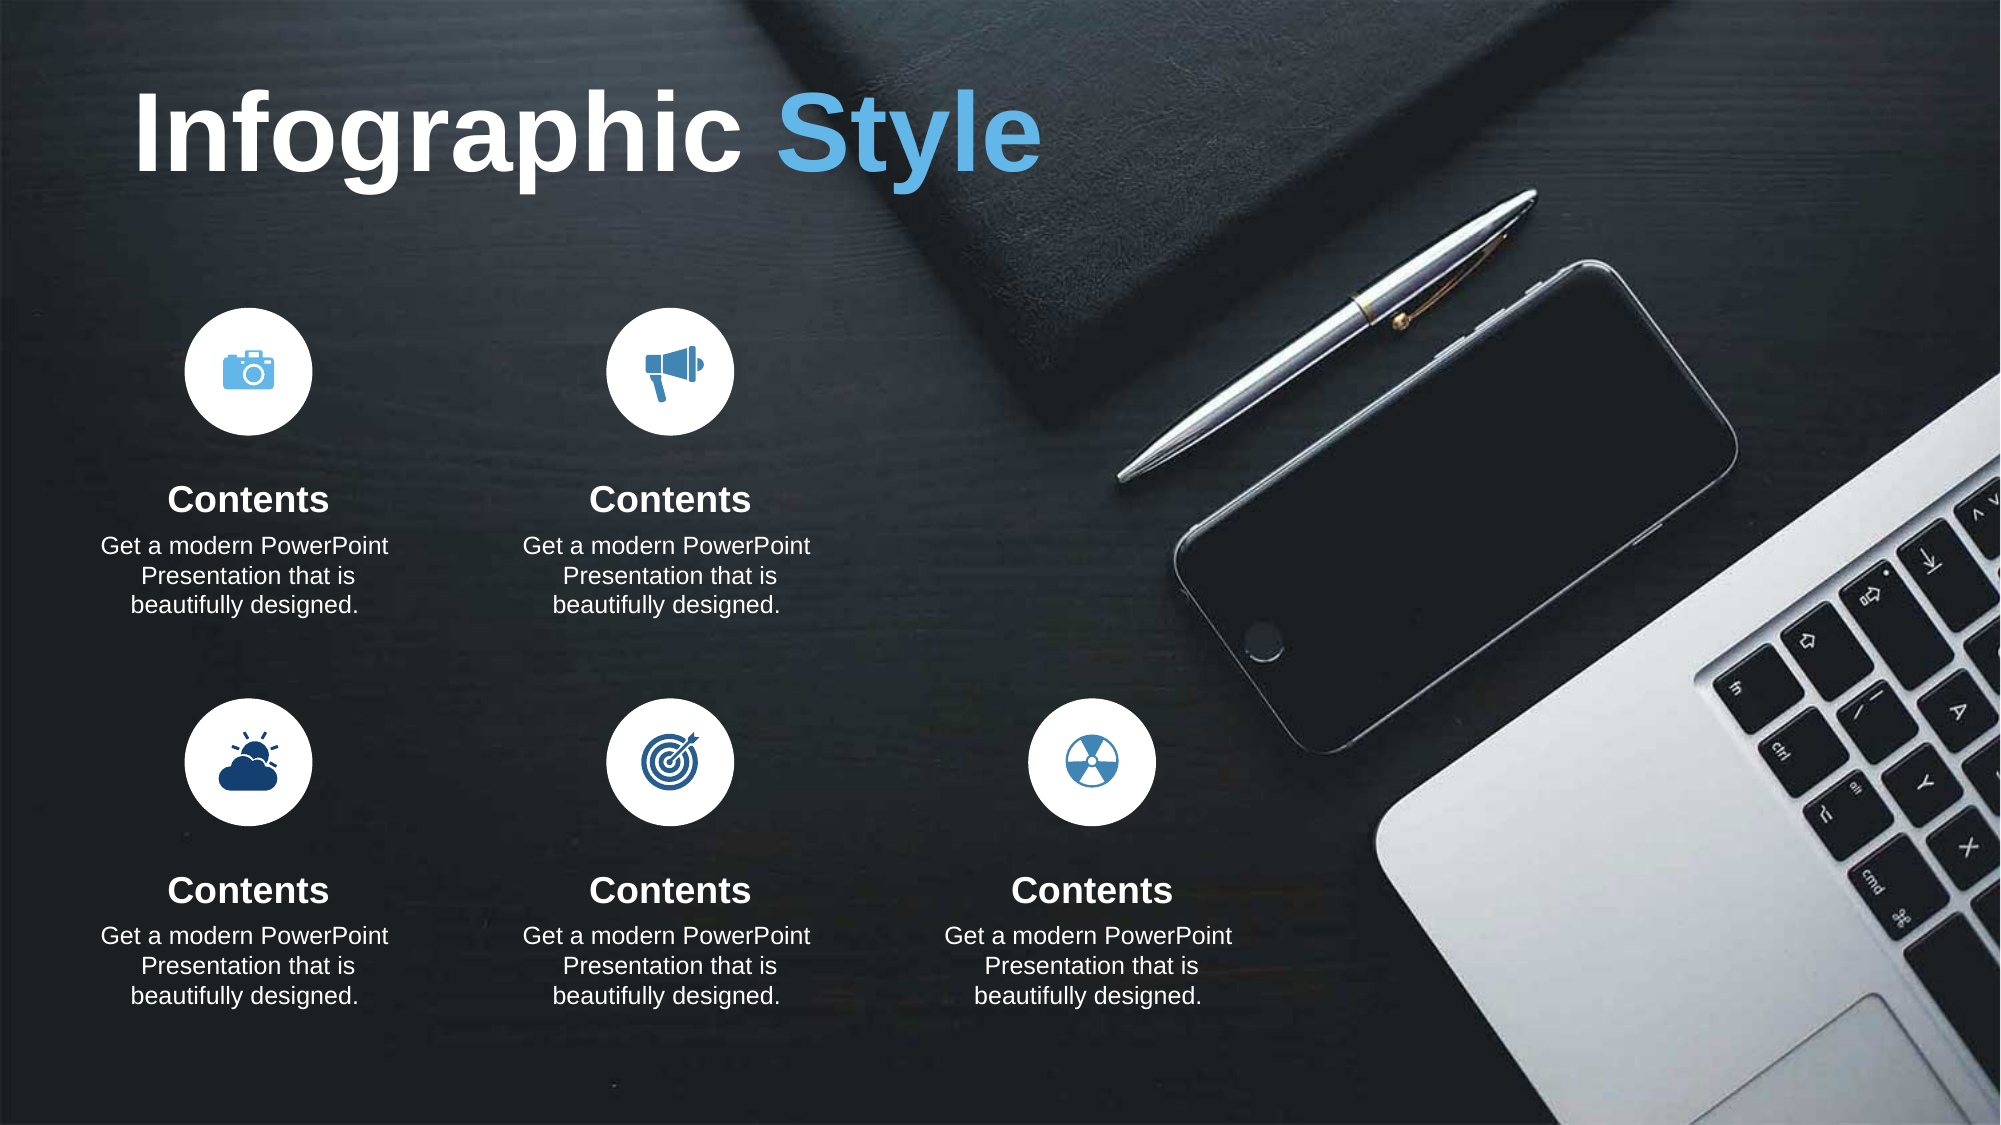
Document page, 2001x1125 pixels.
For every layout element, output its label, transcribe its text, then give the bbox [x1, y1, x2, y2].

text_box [69, 468, 428, 628]
text_box [217, 730, 280, 792]
text_box [183, 306, 314, 437]
text_box [1027, 697, 1158, 828]
text_box [183, 697, 314, 828]
text_box [605, 306, 736, 437]
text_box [491, 468, 850, 628]
text_box [1064, 733, 1120, 789]
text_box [913, 858, 1272, 1019]
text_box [491, 858, 850, 1019]
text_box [69, 858, 428, 1019]
text_box Infographic Style [117, 36, 1343, 203]
text_box [644, 344, 705, 404]
text_box [222, 349, 276, 391]
text_box [605, 697, 736, 828]
text_box [640, 729, 702, 792]
picture [0, 0, 2001, 1125]
